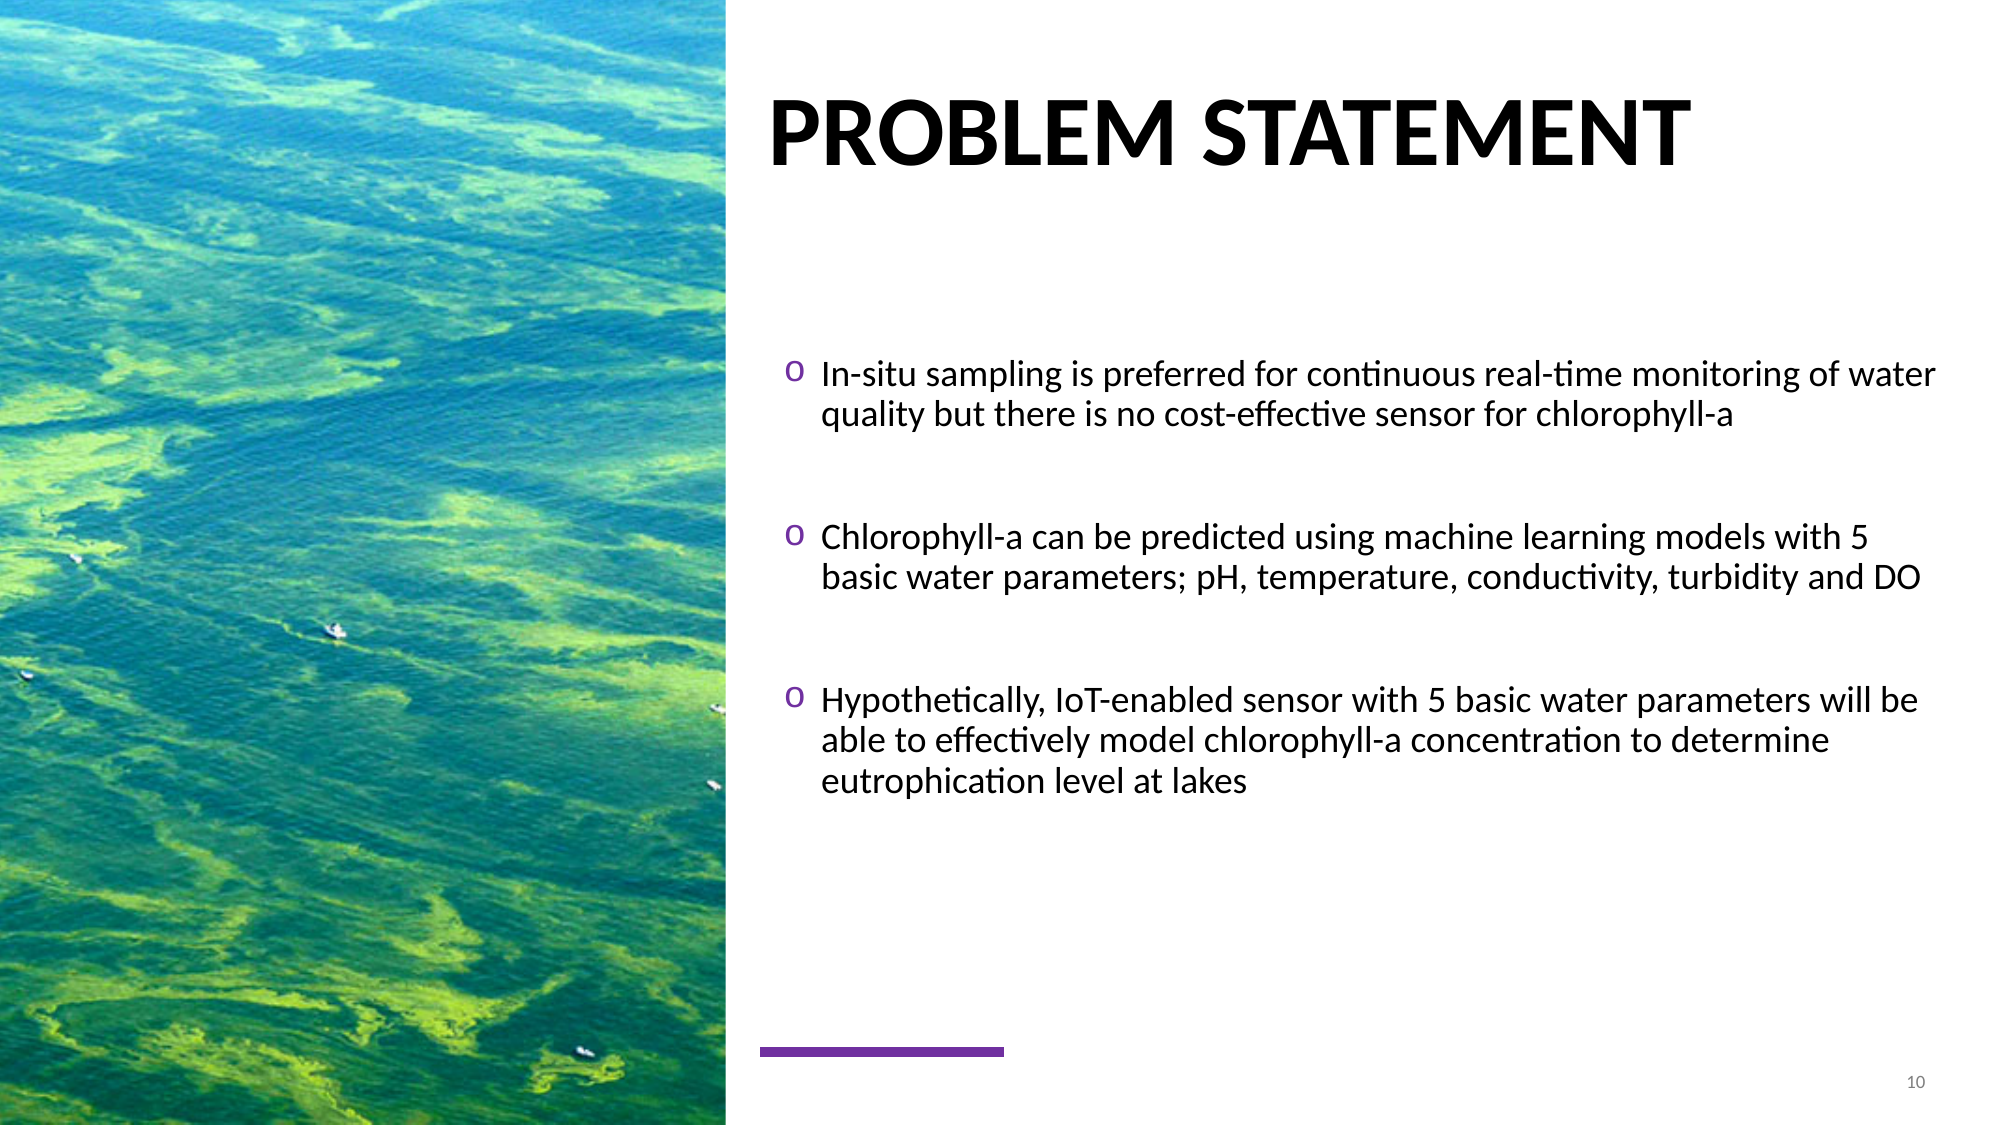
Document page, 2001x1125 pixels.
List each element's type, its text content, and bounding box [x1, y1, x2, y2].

text_box In-situ sampling is preferred for continuous real-time monitoring of water quality but there is no cost-effective sensor for chlorophyll-a Chlorophyll-a can be predicted using machine learning models with 5 basic water parameters; pH, temperature, conductivity, turbidity and DO Hypothetically, IoT-enabled sensor with 5 basic water parameters will be able to effectively model chlorophyll-a concentration to determine eutrophication level at lakes [768, 346, 1956, 880]
picture [0, 0, 726, 1125]
slide_number 10 [1490, 1060, 1941, 1102]
title Problem statement [768, 50, 1956, 188]
